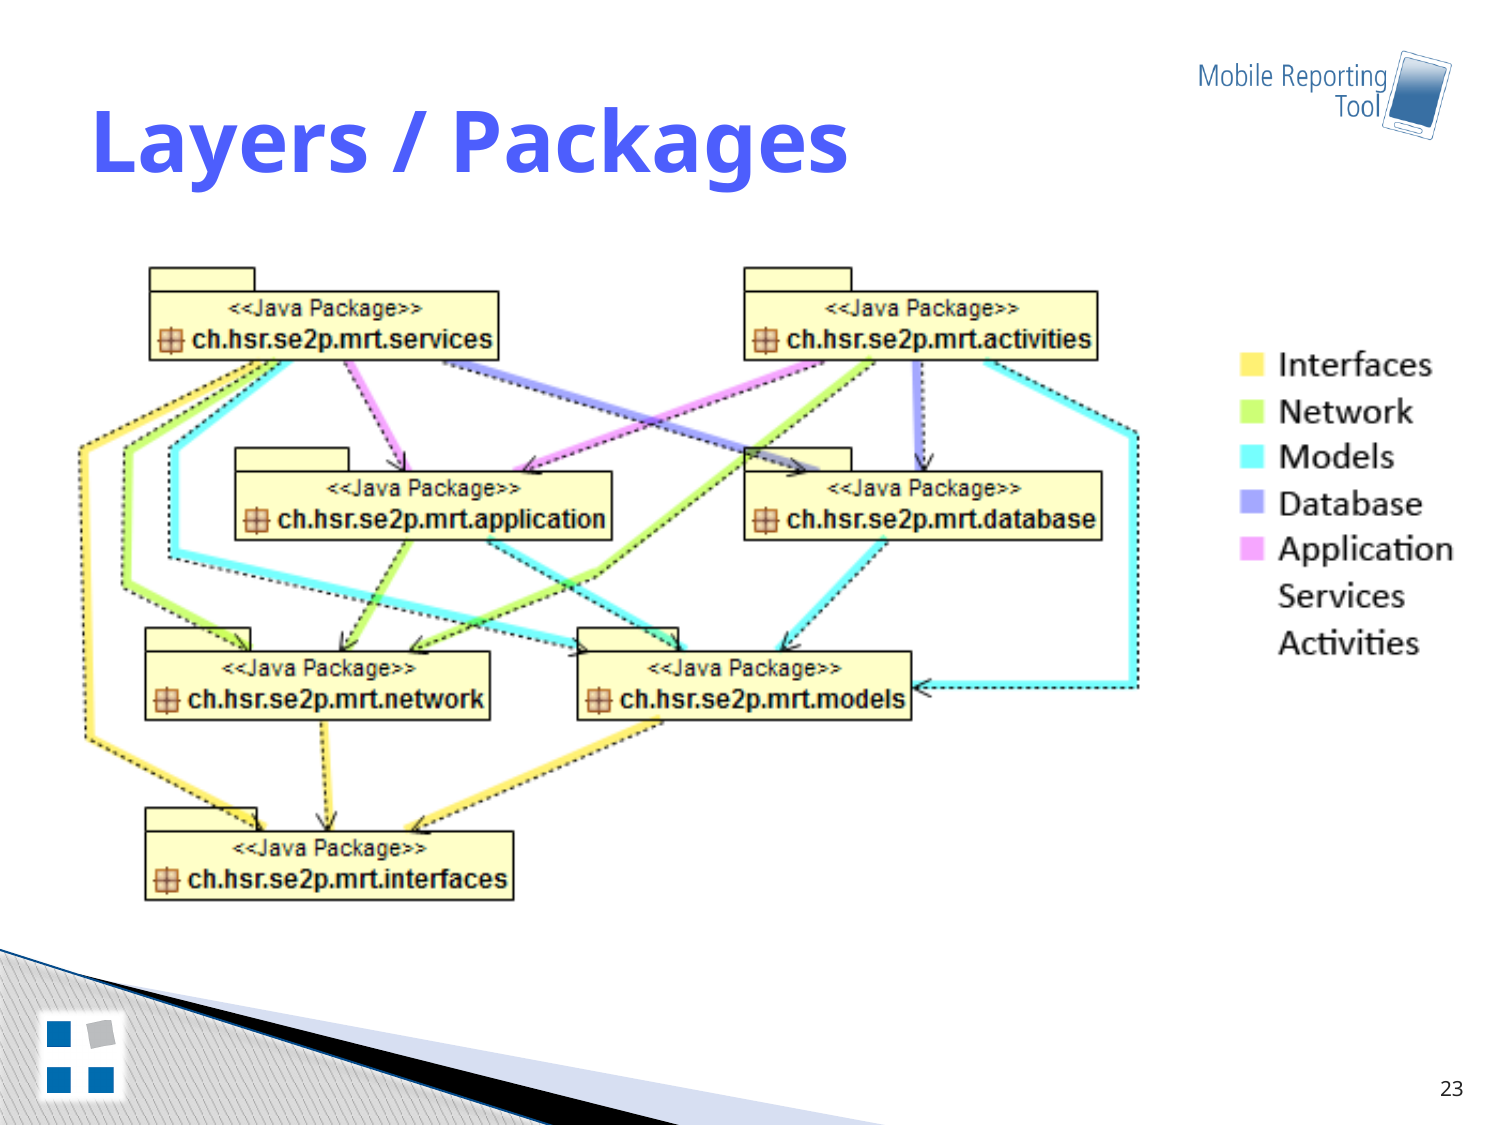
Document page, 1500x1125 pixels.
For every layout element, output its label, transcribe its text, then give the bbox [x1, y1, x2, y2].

picture [1187, 42, 1459, 149]
title Layers / Packages [75, 45, 1425, 233]
picture [52, 261, 1482, 908]
slide_number 23 [1418, 1051, 1479, 1112]
picture [47, 1020, 117, 1093]
